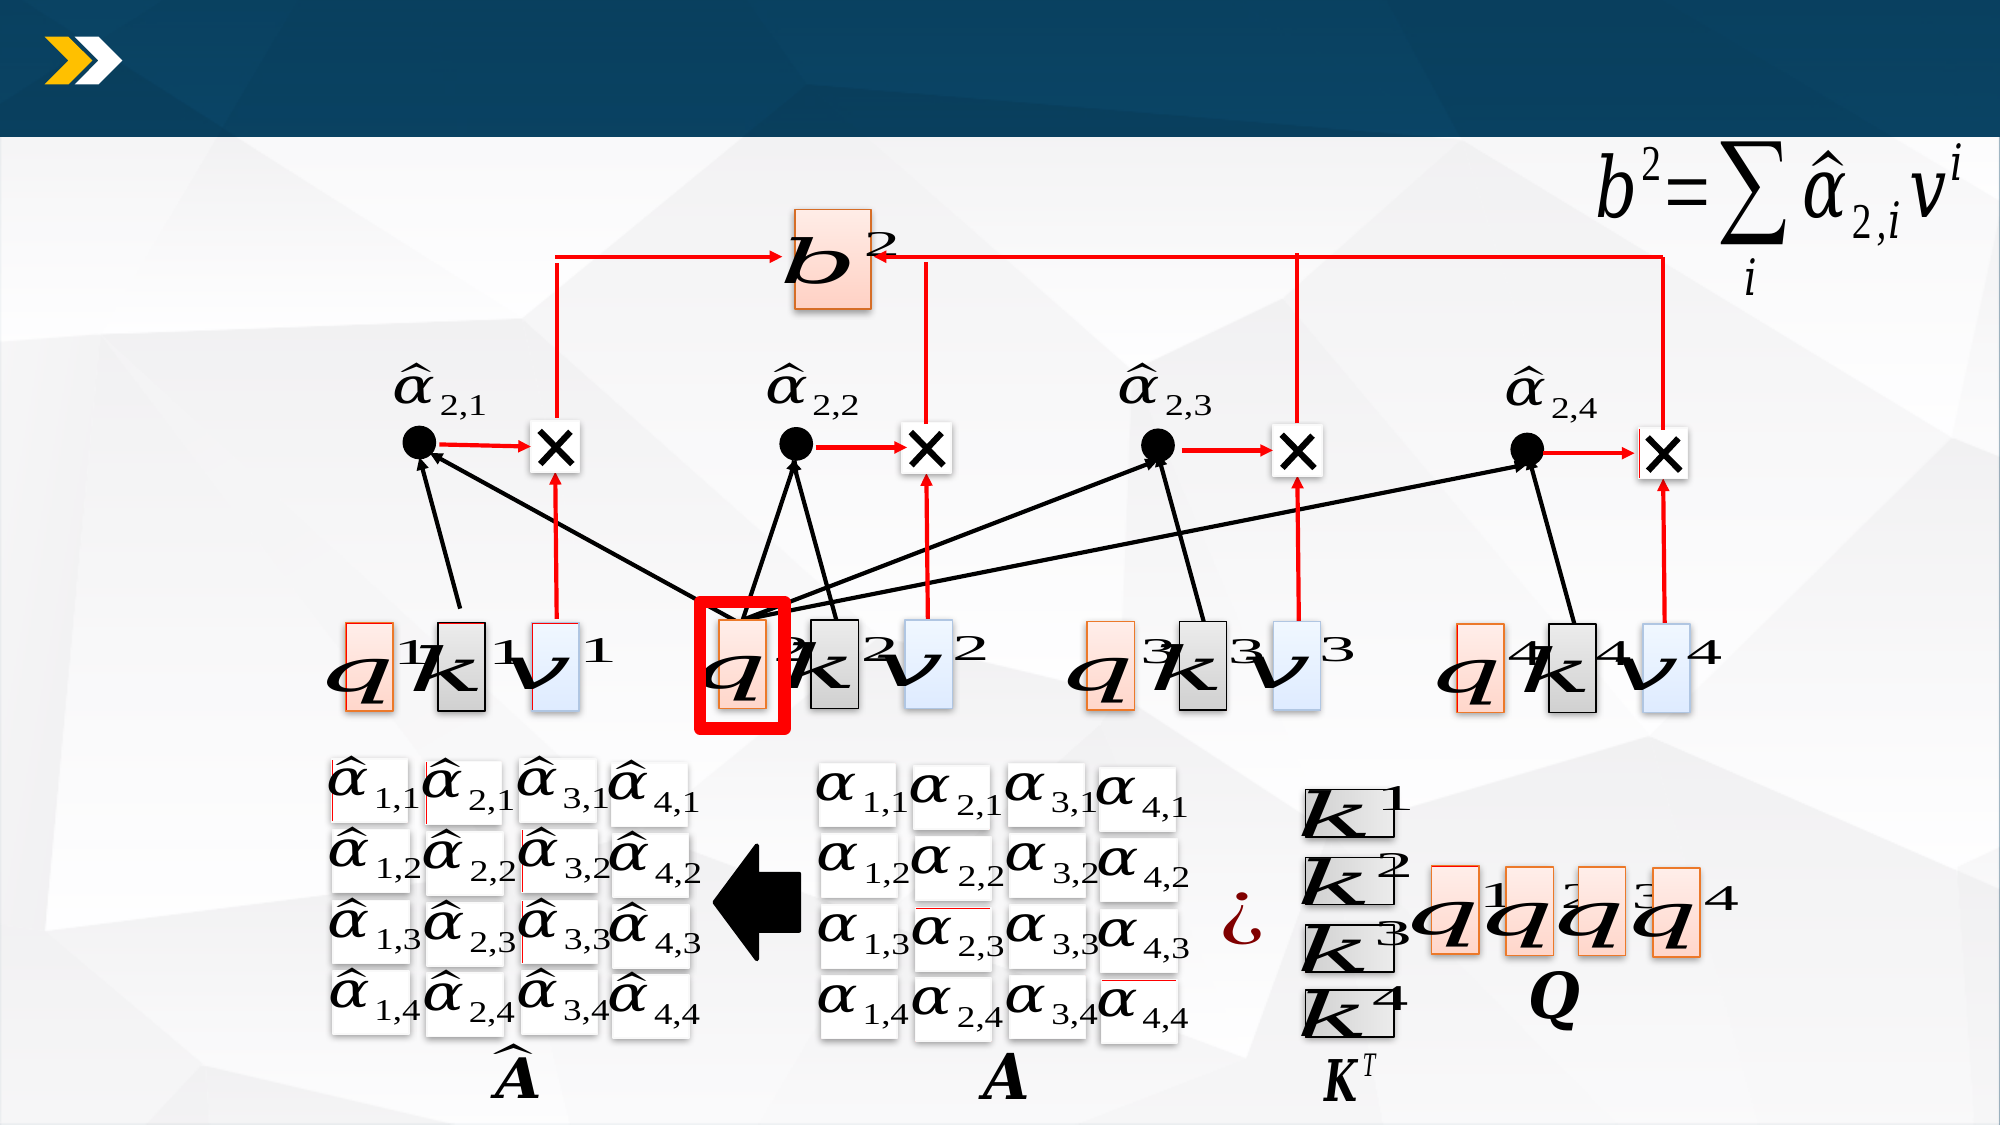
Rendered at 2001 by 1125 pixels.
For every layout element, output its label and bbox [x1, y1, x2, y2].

text_box [1638, 427, 1688, 479]
text_box [814, 755, 908, 826]
text_box [1086, 629, 1135, 711]
text_box [1295, 975, 1414, 1053]
text_box [934, 459, 1159, 621]
text_box [792, 629, 840, 633]
text_box [1623, 867, 1741, 958]
text_box [327, 963, 416, 1035]
text_box [1095, 830, 1190, 901]
text_box [516, 892, 602, 962]
text_box [531, 636, 580, 712]
text_box [607, 897, 702, 967]
text_box [815, 897, 904, 967]
text_box [607, 967, 702, 1039]
text_box [1002, 755, 1098, 827]
text_box [1295, 910, 1414, 975]
text_box [1141, 428, 1175, 458]
text_box [1004, 967, 1090, 1039]
text_box [419, 457, 461, 609]
text_box [607, 826, 702, 897]
text_box [909, 828, 999, 899]
text_box [1548, 623, 1597, 713]
picture [0, 0, 2000, 1125]
text_box [901, 422, 952, 474]
text_box [420, 753, 510, 823]
text_box [1179, 628, 1227, 711]
text_box [1095, 901, 1191, 971]
text_box [1004, 826, 1090, 897]
text_box [530, 420, 580, 473]
text_box [908, 758, 998, 828]
text_box [606, 755, 701, 825]
text_box [712, 843, 802, 962]
text_box [799, 459, 921, 621]
text_box [1095, 971, 1191, 1044]
text_box [429, 452, 749, 628]
text_box [1273, 628, 1321, 711]
text_box [909, 899, 999, 969]
text_box [1157, 453, 1206, 462]
text_box [345, 622, 394, 712]
text_box [1295, 843, 1414, 910]
text_box [437, 636, 486, 712]
text_box [815, 967, 904, 1039]
text_box [1419, 865, 1477, 955]
text_box [1510, 432, 1545, 462]
text_box [326, 751, 420, 821]
text_box [698, 629, 787, 731]
text_box [327, 821, 416, 892]
text_box [1548, 866, 1623, 956]
text_box [1456, 628, 1505, 713]
text_box [327, 892, 416, 962]
text_box [514, 751, 610, 822]
text_box [1004, 897, 1090, 967]
text_box [779, 427, 814, 456]
text_box [1305, 464, 1528, 621]
text_box [909, 970, 1000, 1042]
text_box [1528, 456, 1577, 631]
text_box [810, 629, 859, 709]
text_box [421, 824, 511, 894]
text_box [421, 895, 511, 965]
text_box [1295, 775, 1414, 843]
text_box [402, 425, 437, 459]
text_box [815, 826, 904, 897]
text_box [742, 458, 797, 621]
text_box [1094, 760, 1189, 830]
text_box [1272, 424, 1323, 477]
text_box [904, 629, 953, 709]
text_box [516, 963, 602, 1035]
text_box [516, 821, 602, 892]
text_box [1642, 623, 1691, 713]
text_box [1163, 464, 1292, 621]
text_box [421, 965, 512, 1037]
text_box [778, 209, 897, 310]
text_box [1476, 866, 1547, 956]
